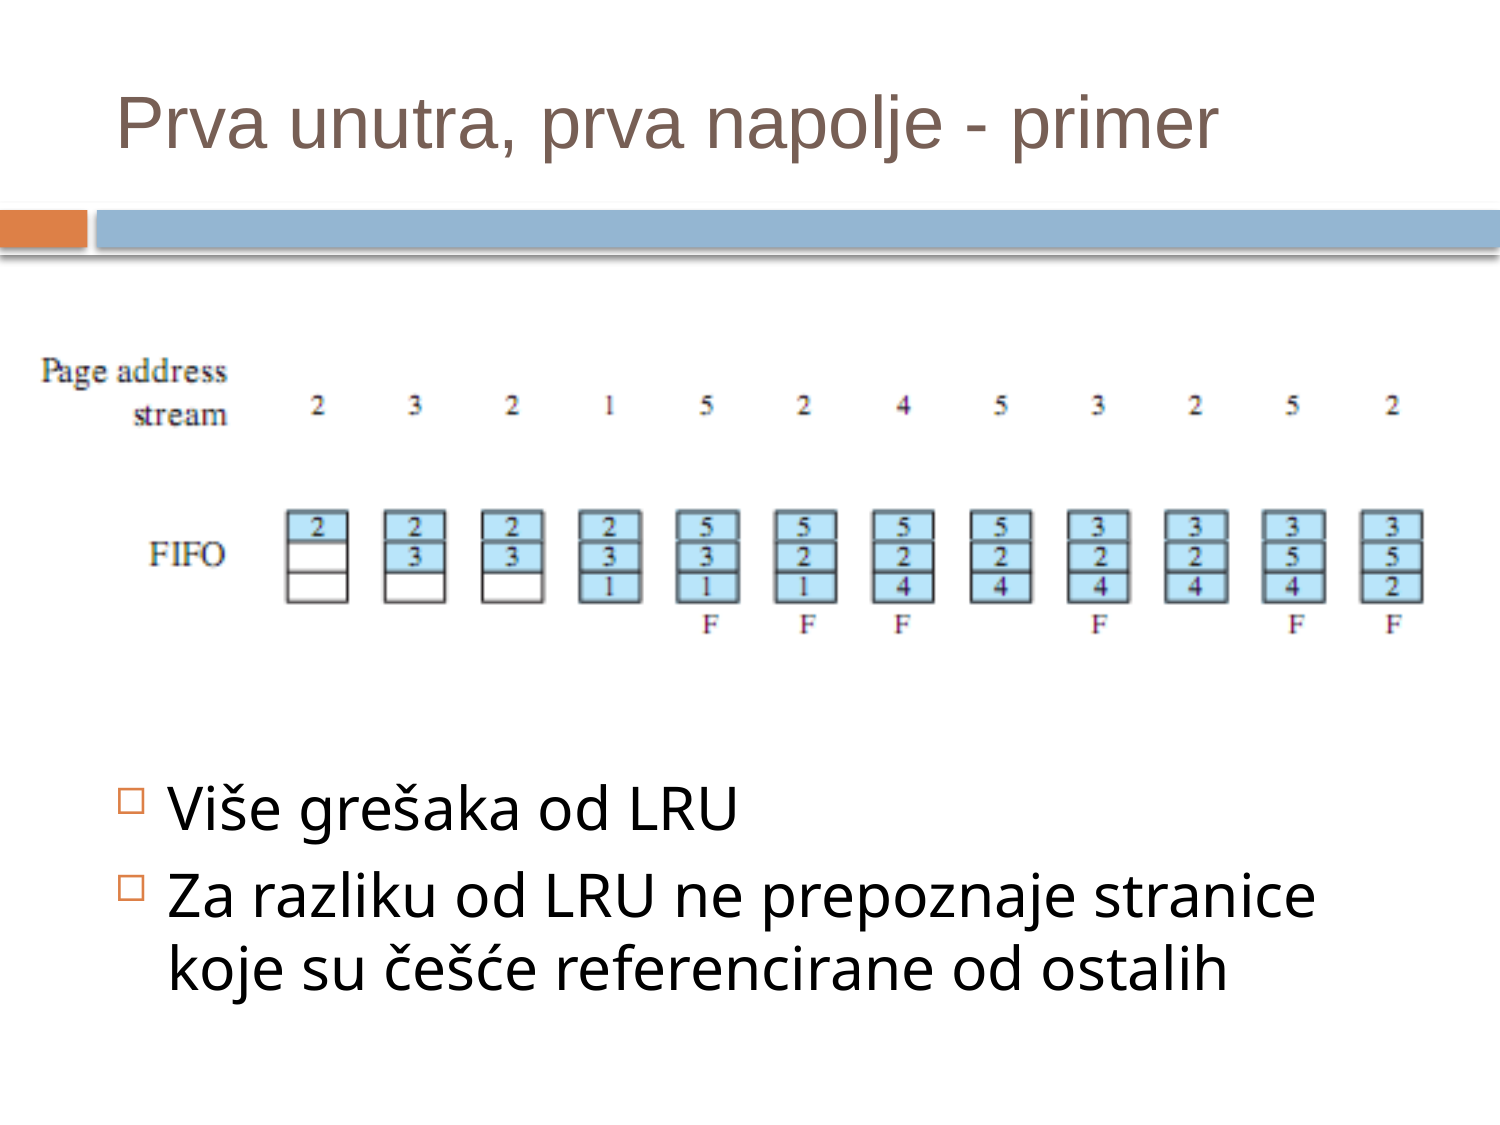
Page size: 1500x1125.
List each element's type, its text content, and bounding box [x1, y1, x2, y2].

text_box Više grešaka od LRU Za razliku od LRU ne prepoznaje stranice koje su češće referencirane od ostalih [100, 762, 1438, 1125]
title Prva unutra, prva napolje - primer [100, 37, 1438, 200]
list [24, 337, 1466, 677]
